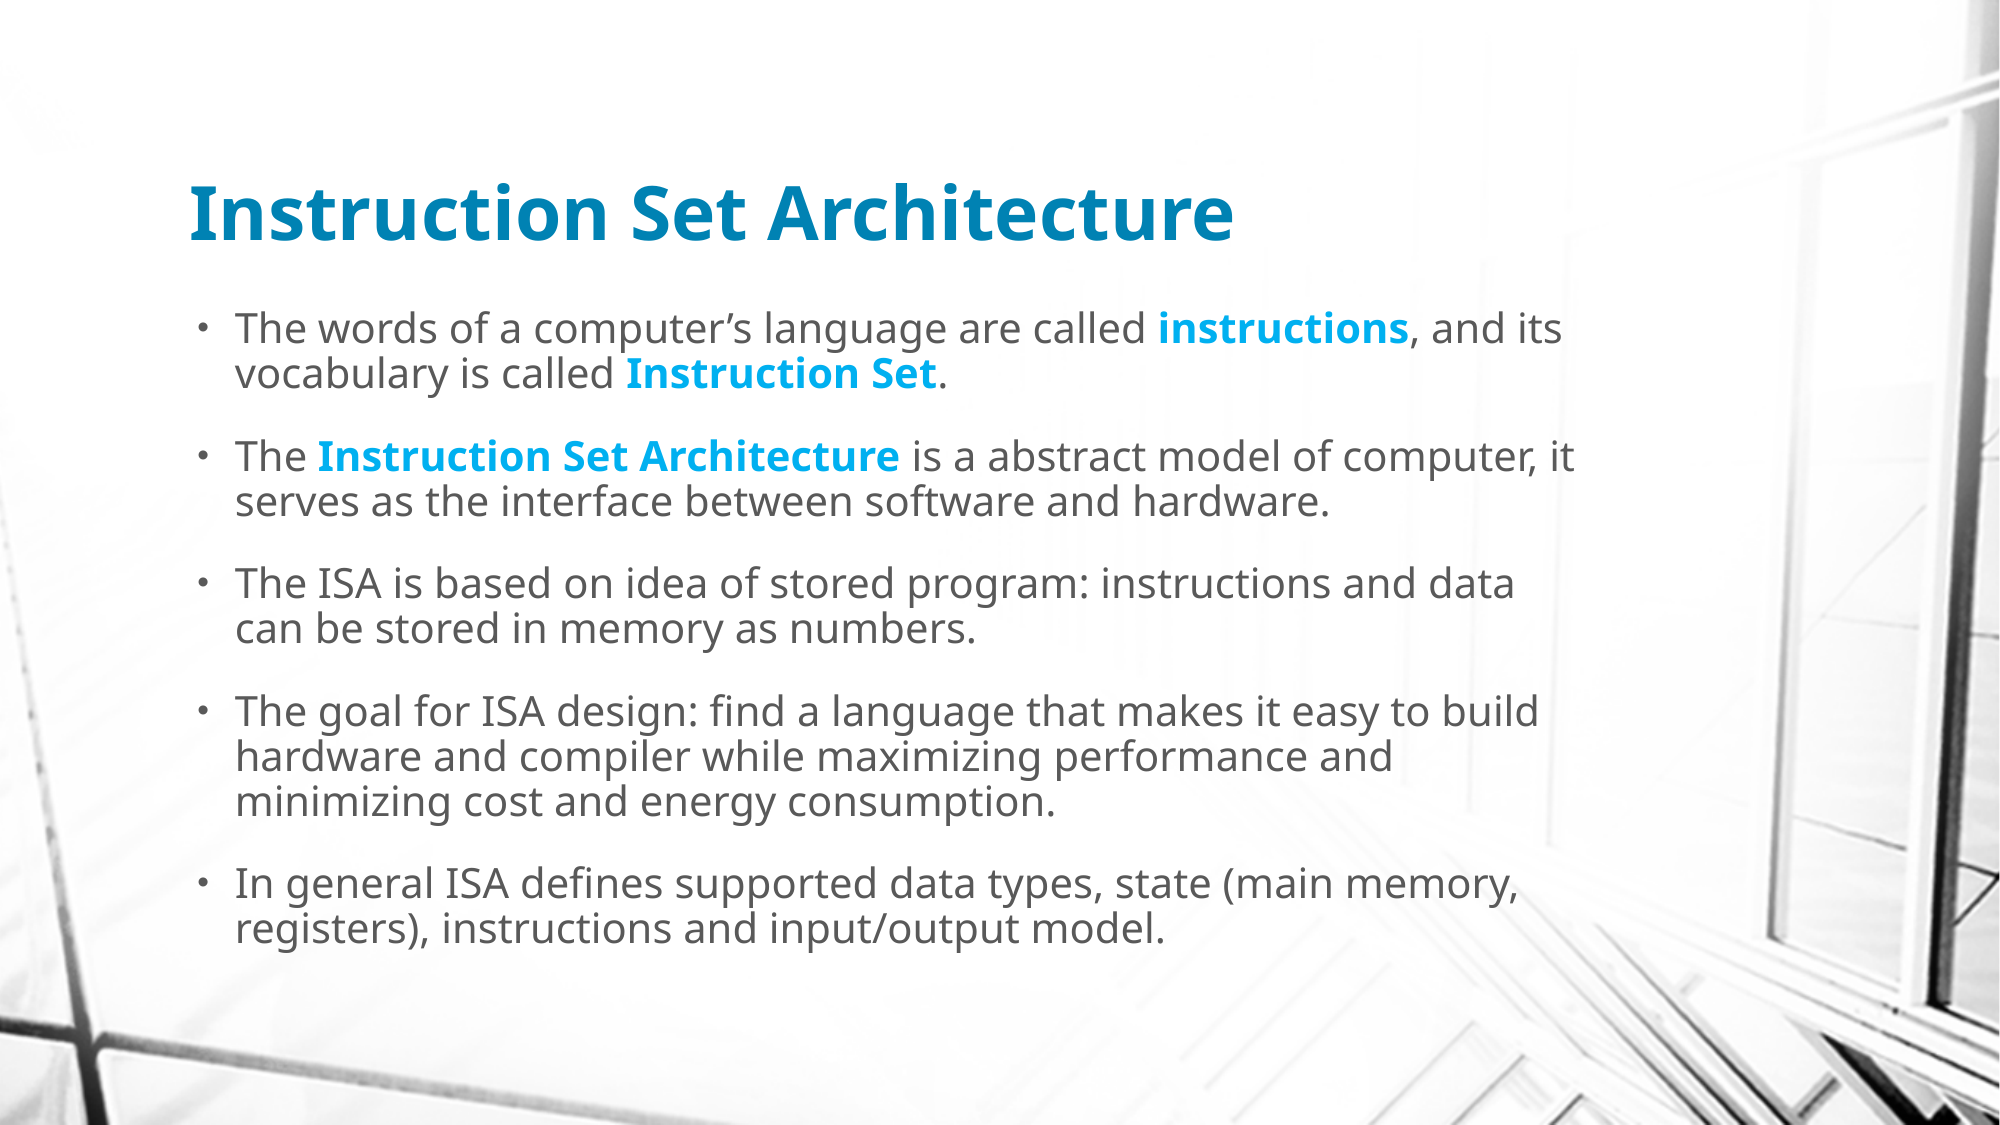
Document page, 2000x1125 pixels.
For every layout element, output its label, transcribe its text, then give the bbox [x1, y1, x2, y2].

list The words of a computer’s language are called instructions, and its vocabulary is called Instruction Set. The Instruction Set Architecture is a abstract model of computer, it serves as the interface between software and hardware. The ISA is based on idea of stored program: instructions and data can be stored in memory as numbers. The goal for ISA design: find a language that makes it easy to build hardware and compiler while maximizing performance and minimizing cost and energy consumption. In general ISA defines supported data types, state (main memory, registers), instructions and input/output model. [174, 299, 1600, 988]
title Instruction Set Architecture [174, 87, 1600, 263]
picture [0, 0, 2000, 1125]
